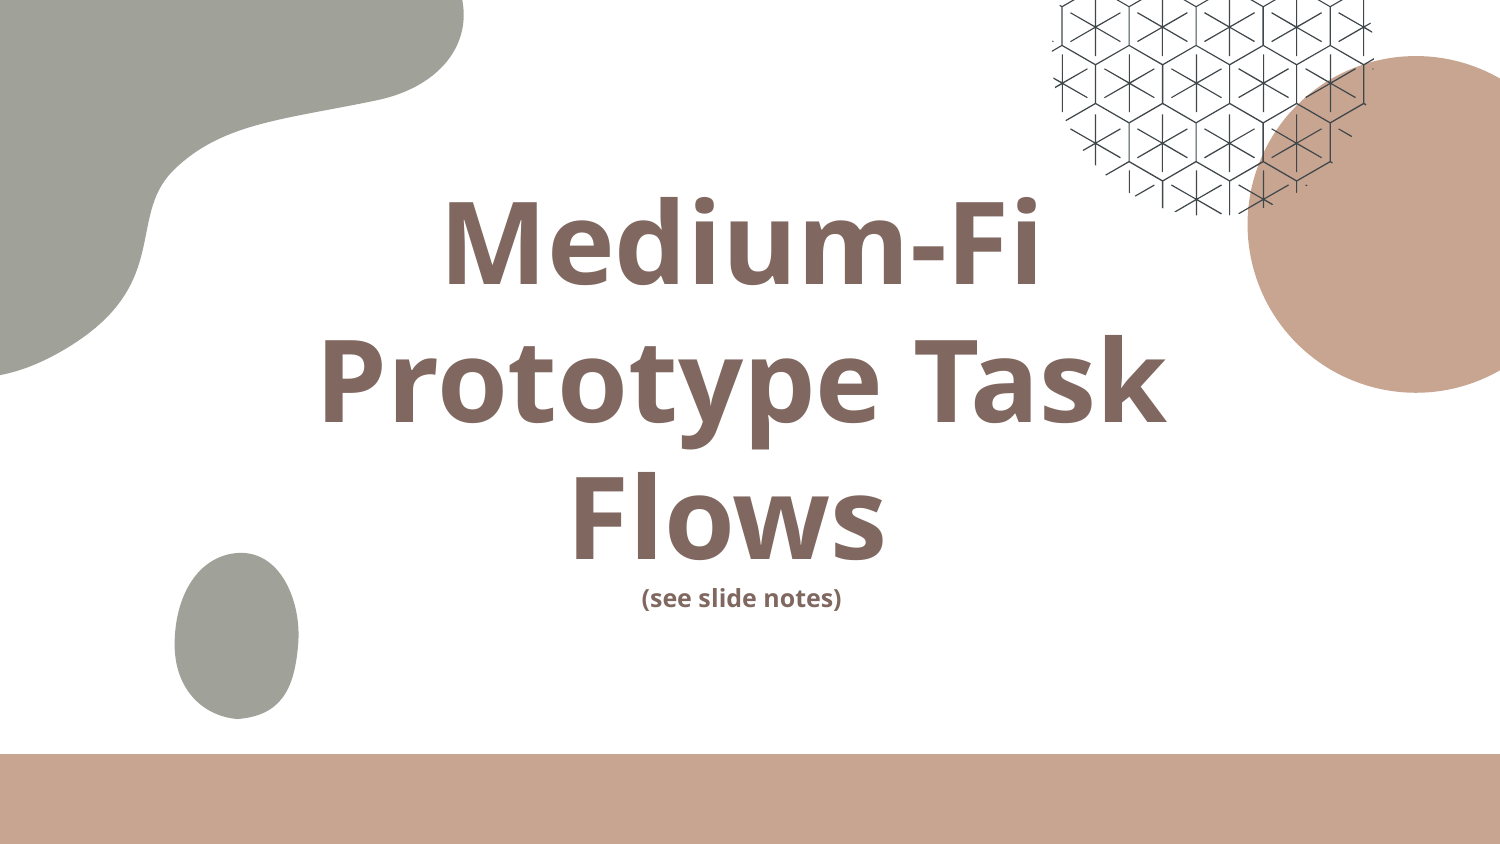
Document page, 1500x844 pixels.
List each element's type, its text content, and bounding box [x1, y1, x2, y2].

title Medium-Fi Prototype Task Flows (see slide notes) [202, 291, 1282, 628]
